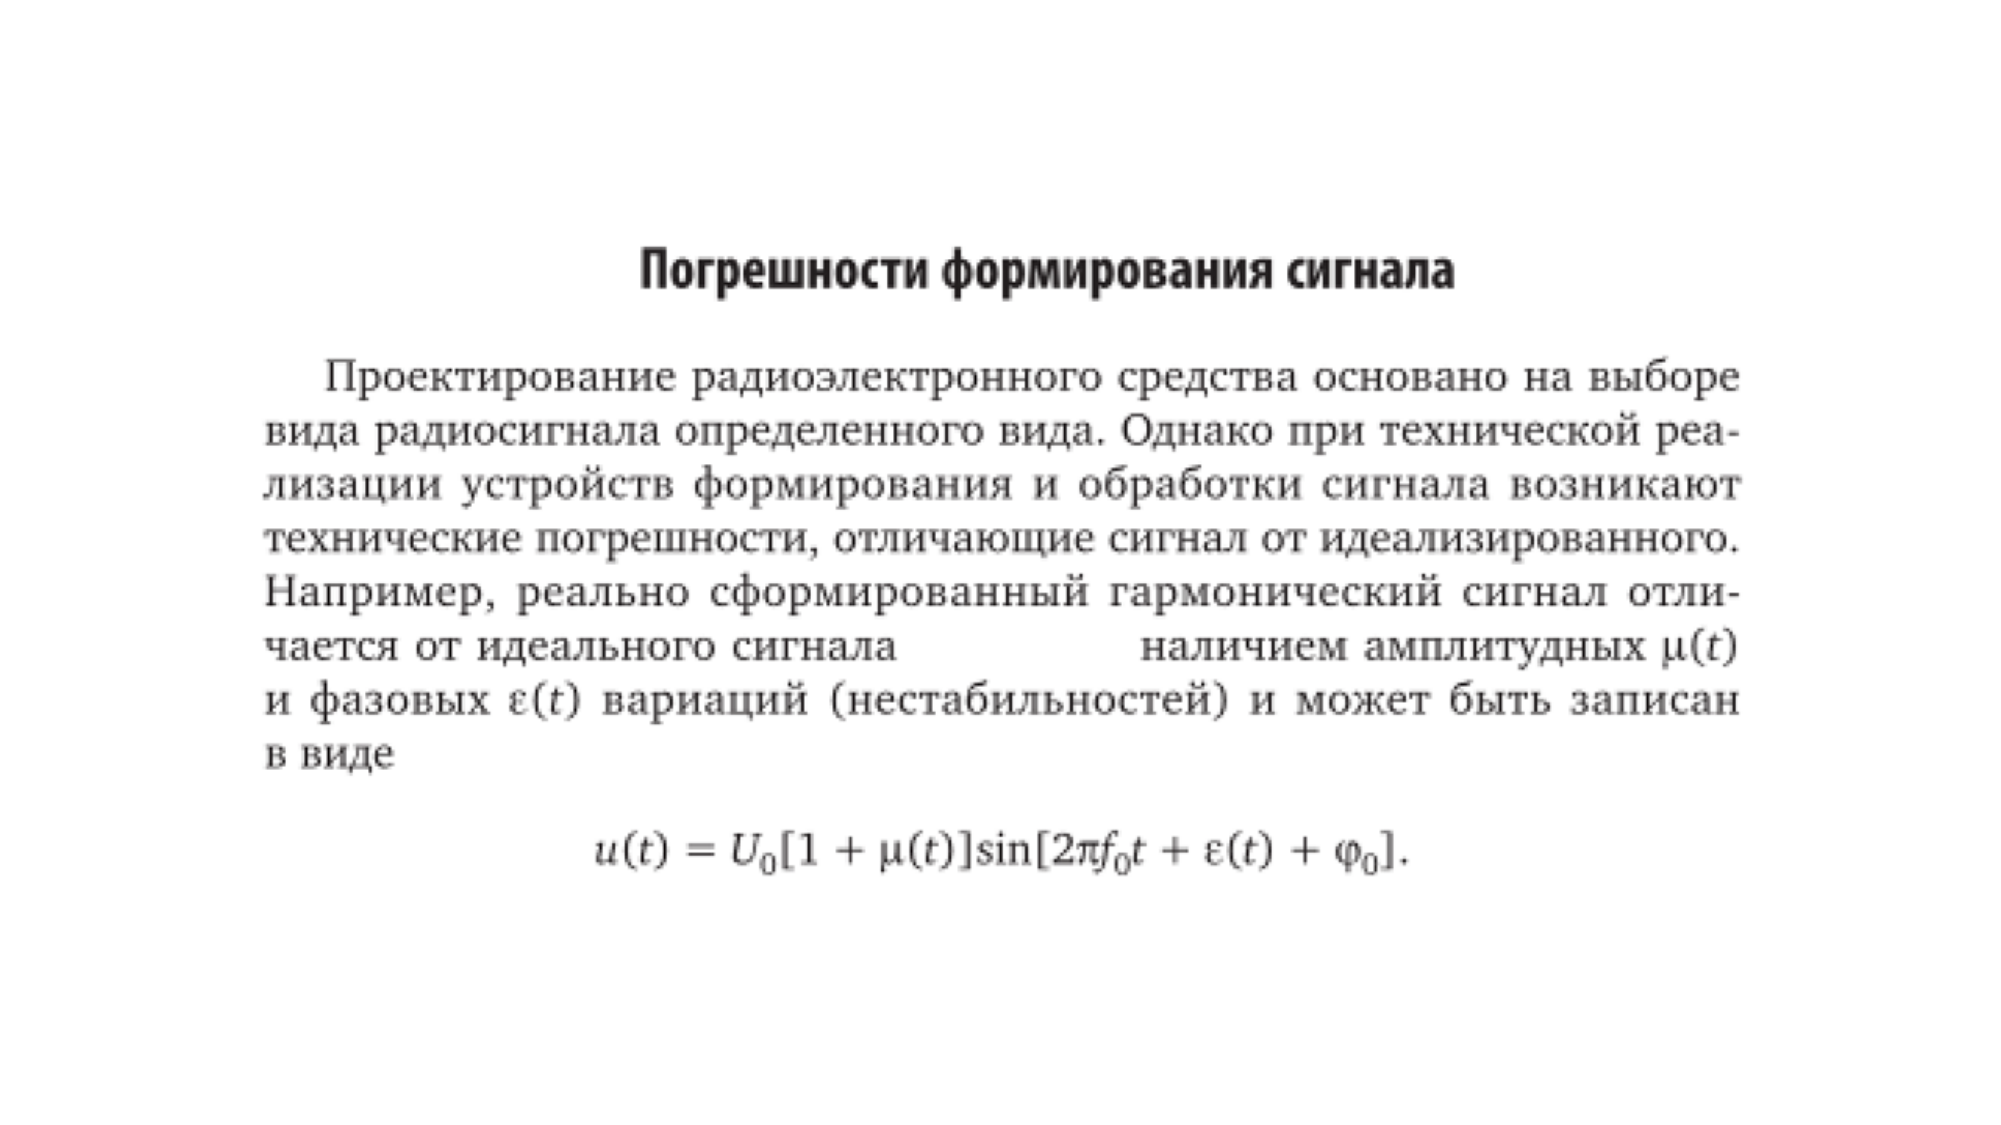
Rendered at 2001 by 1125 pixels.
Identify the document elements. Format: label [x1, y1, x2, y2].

picture [238, 222, 1761, 903]
